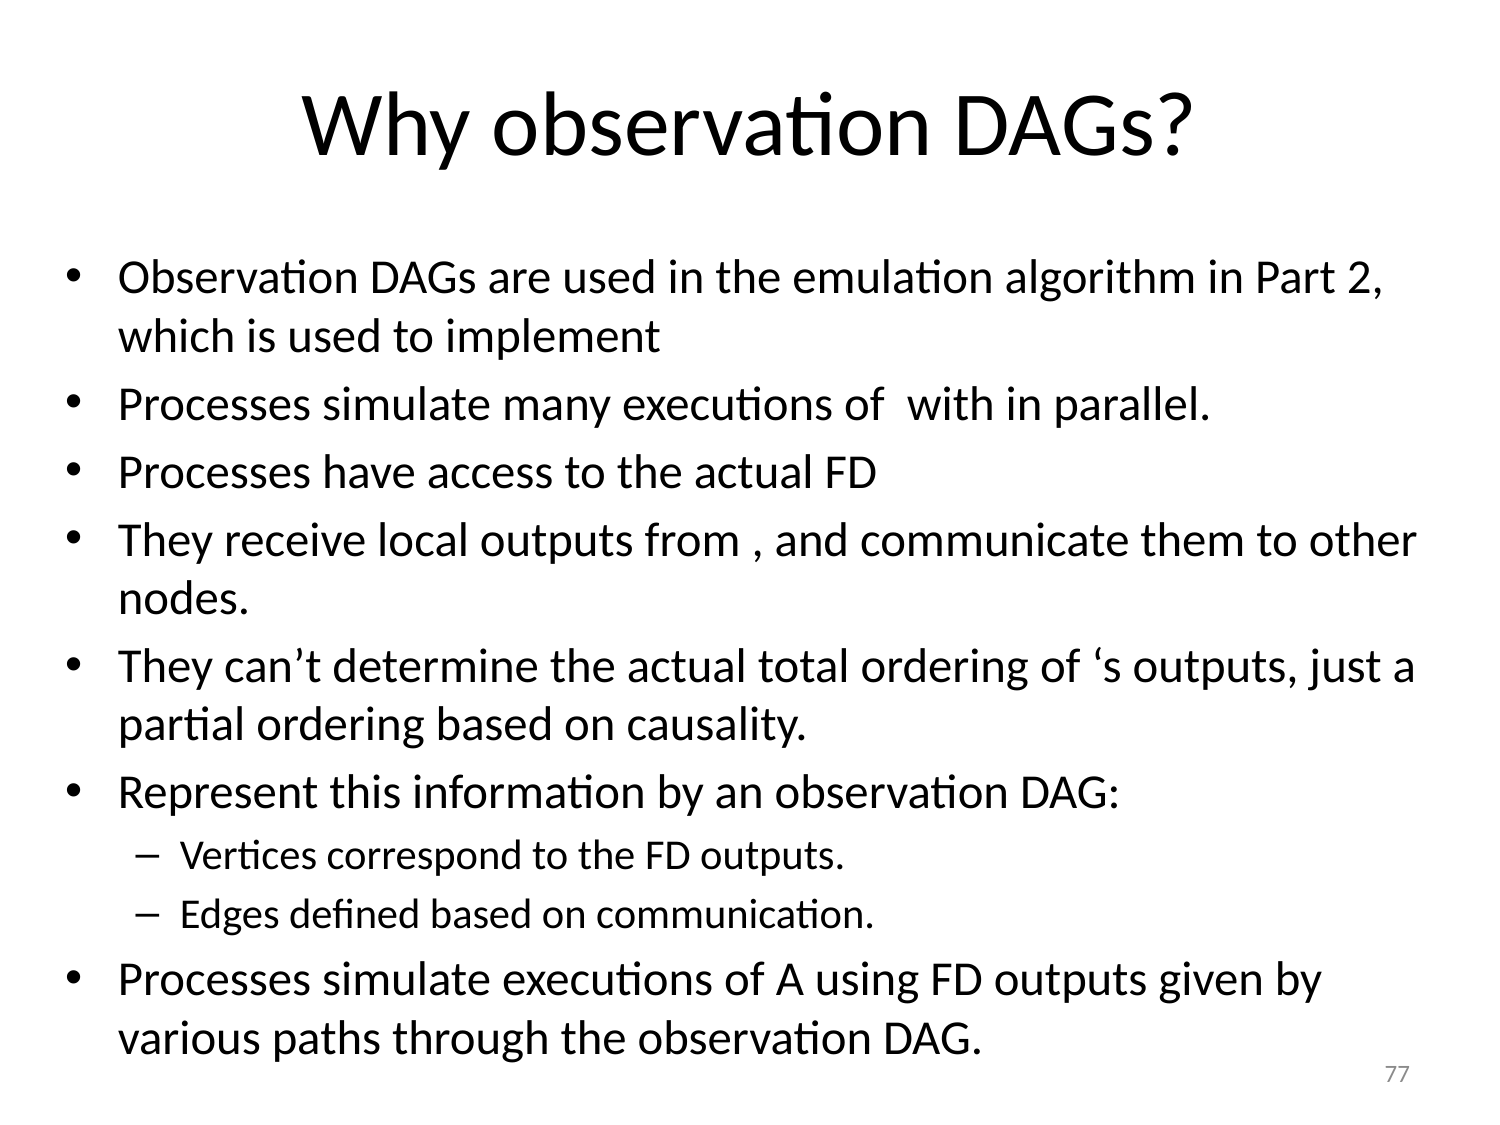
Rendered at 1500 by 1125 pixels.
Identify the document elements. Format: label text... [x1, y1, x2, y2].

slide_number 77 [1074, 1042, 1425, 1103]
title Why observation DAGs? [75, 24, 1425, 213]
